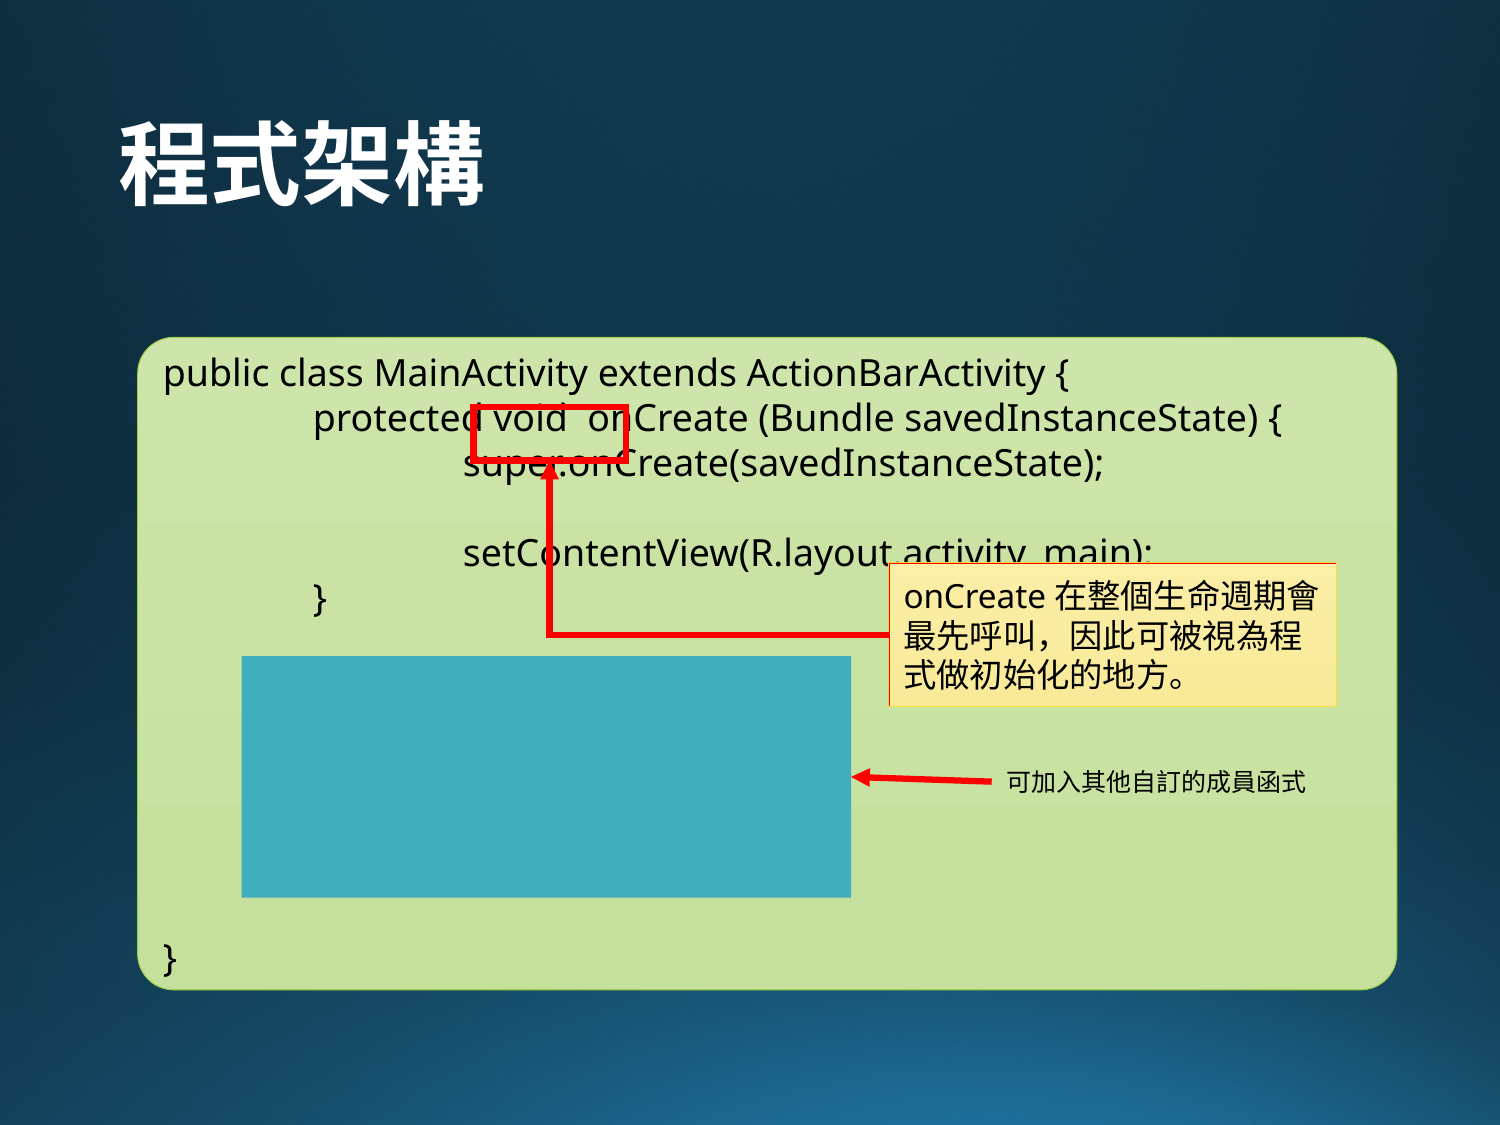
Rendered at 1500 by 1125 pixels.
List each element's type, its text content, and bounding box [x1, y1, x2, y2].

text_box public class MainActivity extends ActionBarActivity { protected void onCreate (Bundle savedInstanceState) { super.onCreate(savedInstanceState); setContentView(R.layout.activity_main); } } [137, 336, 1398, 991]
text_box [241, 655, 852, 899]
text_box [851, 776, 992, 782]
text_box 可加入其他自訂的成員函式 [991, 728, 1365, 836]
text_box [472, 406, 627, 462]
title 程式架構 [103, 59, 1397, 278]
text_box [549, 460, 889, 635]
picture [0, 0, 1500, 1125]
text_box onCreate在整個生命週期會最先呼叫，因此可被視為程式做初始化的地方。 [888, 562, 1337, 707]
